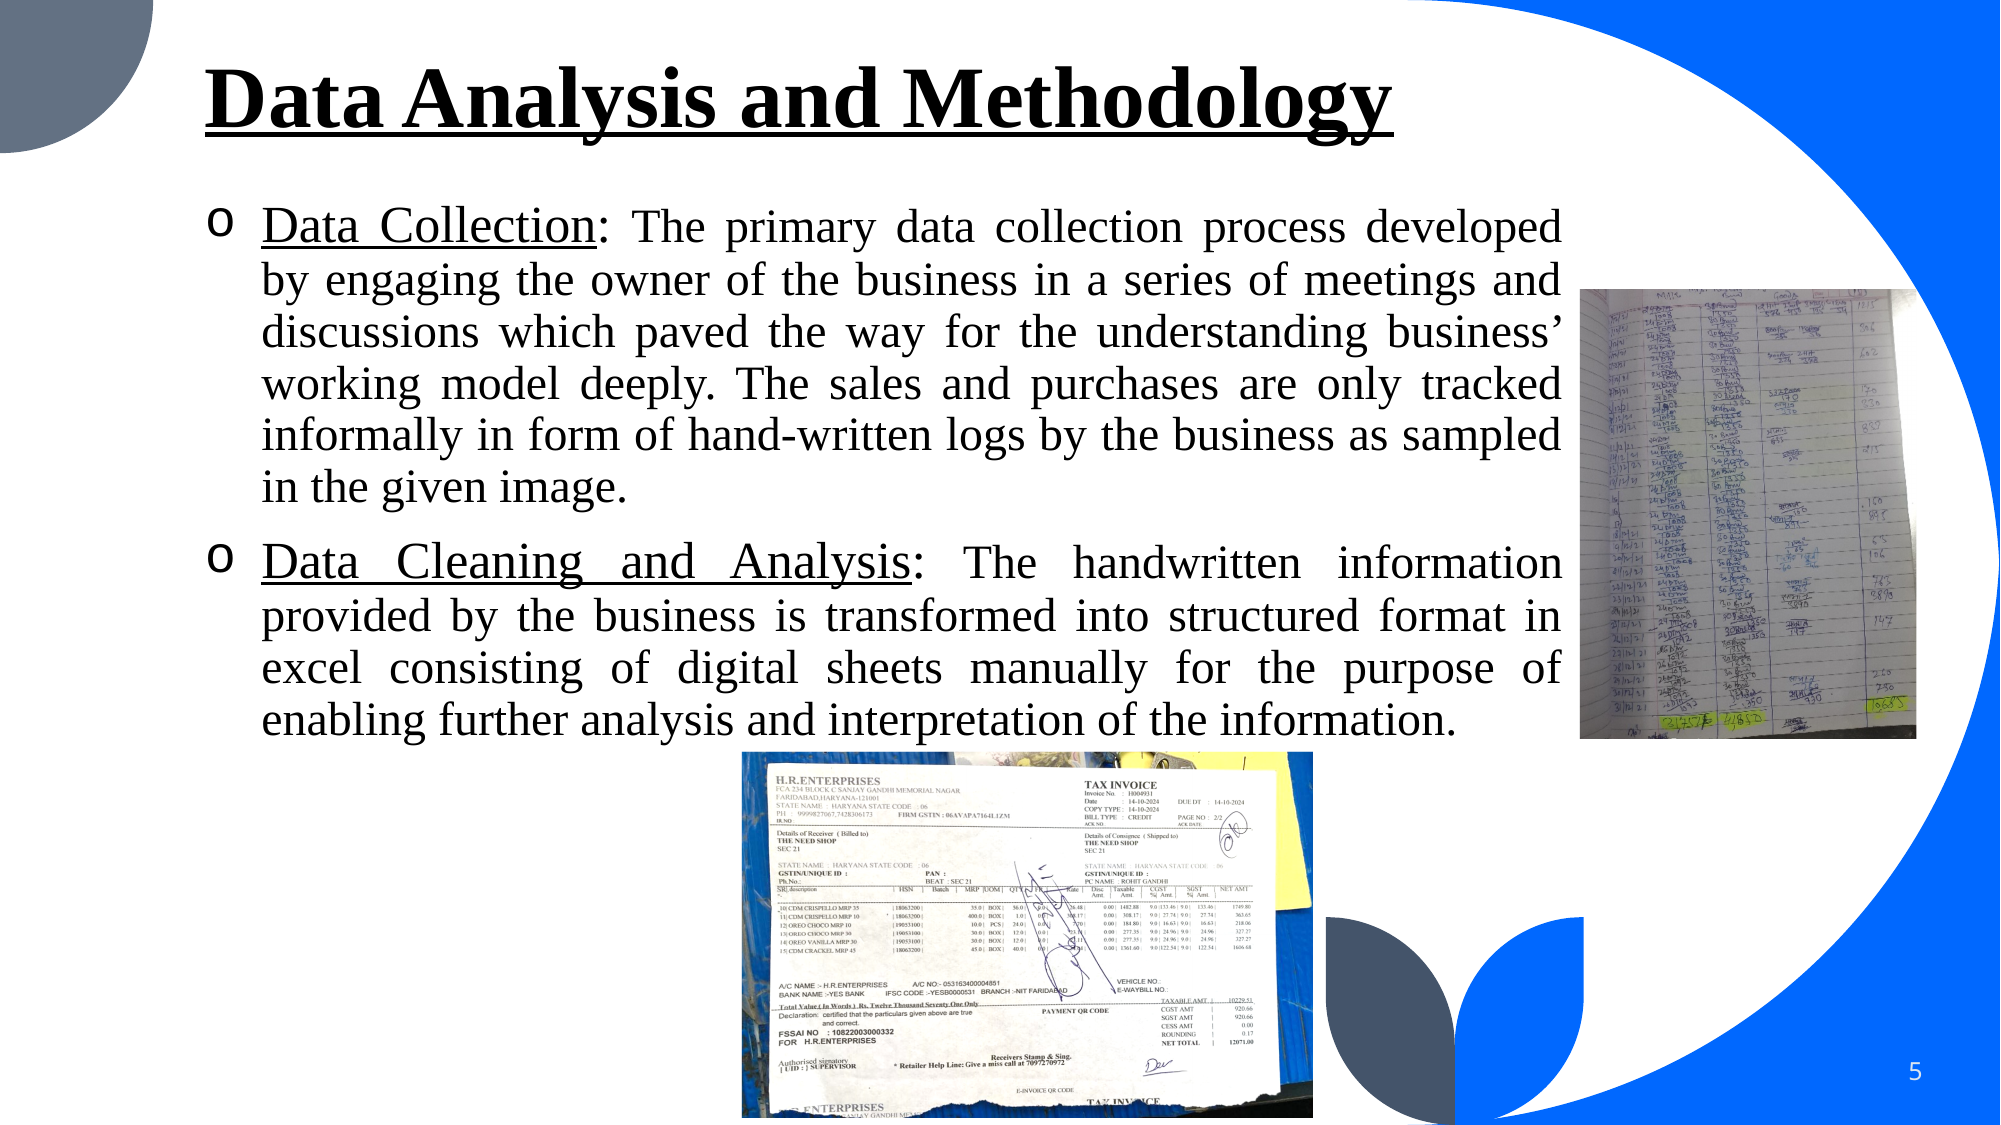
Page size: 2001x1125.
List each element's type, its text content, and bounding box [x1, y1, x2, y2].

picture [742, 648, 1313, 1125]
list Data Collection: The primary data collection process developed by engaging the owner of the business in a series of meetings and discussions which paved the way for the understanding business’ working model deeply. The sales and purchases are only tracked informally in form of hand-written logs by the business as sampled in the given image. Data Cleaning and Analysis: The handwritten information provided by the business is transformed into structured format in excel consisting of digital sheets manually for the purpose of enabling further analysis and interpretation of the information. [190, 190, 1580, 914]
title Data Analysis and Methodology [190, 16, 1795, 152]
picture [1522, 289, 1973, 739]
slide_number 5 [1665, 1042, 1938, 1103]
